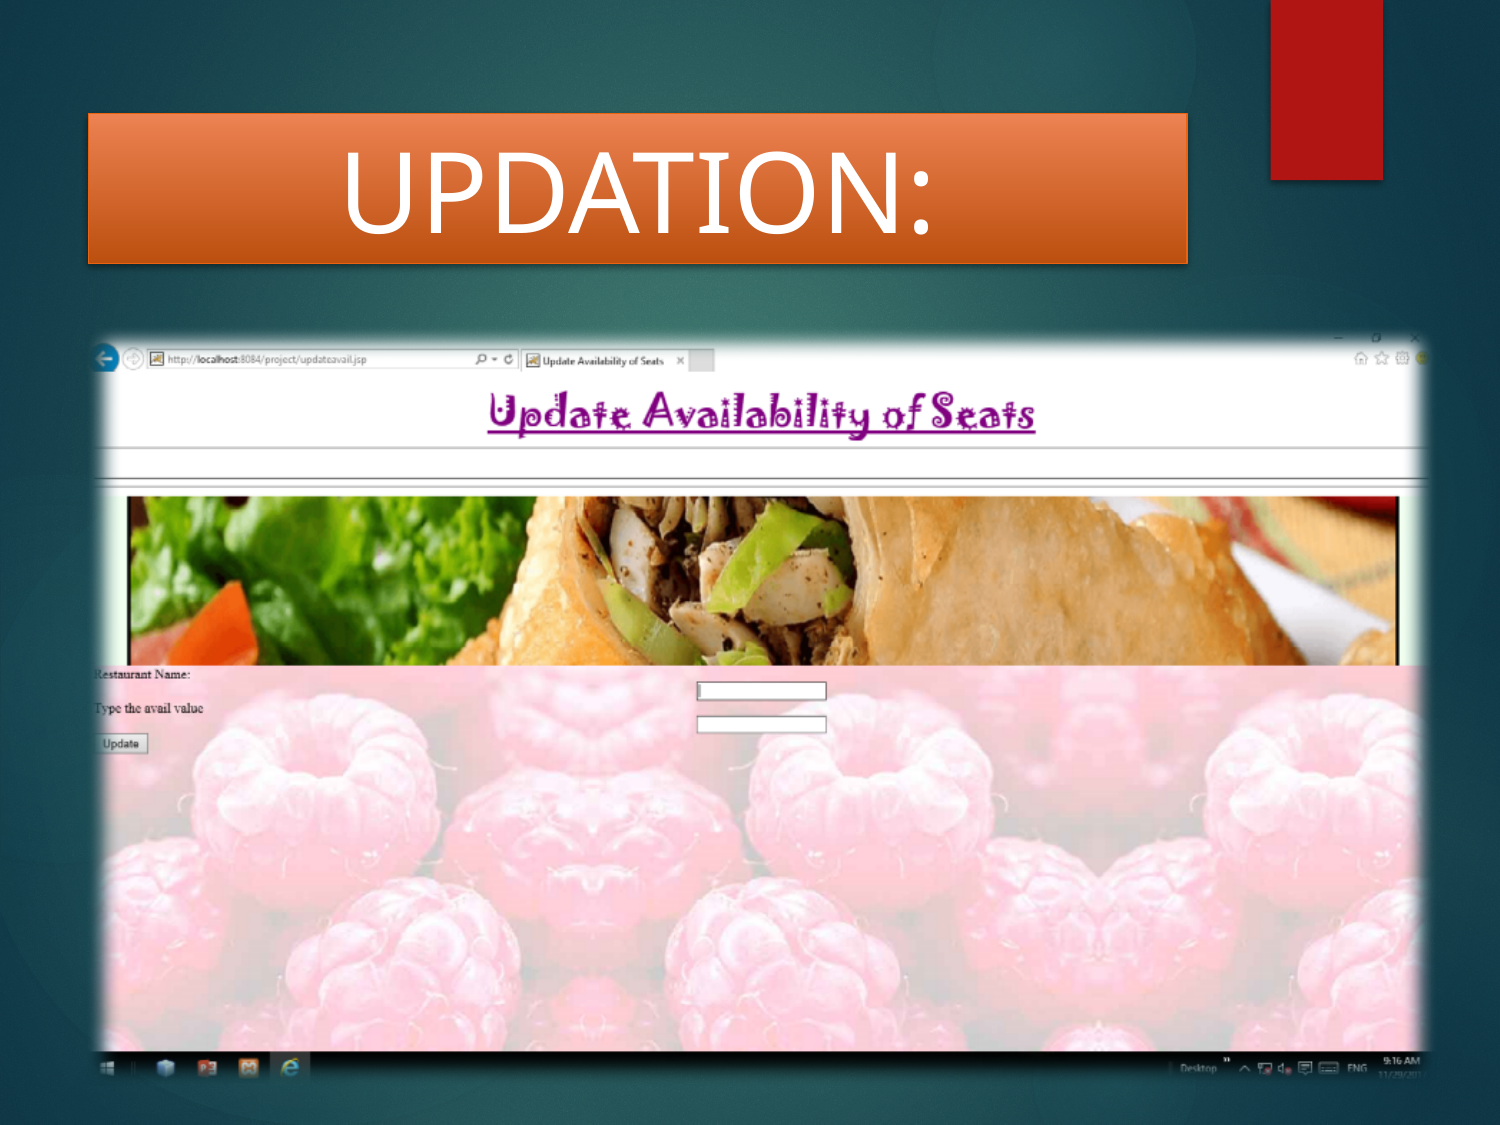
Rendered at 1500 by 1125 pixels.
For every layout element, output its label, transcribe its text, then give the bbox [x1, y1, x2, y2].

picture [86, 325, 1437, 1086]
text_box UPDATION: [88, 113, 1188, 264]
